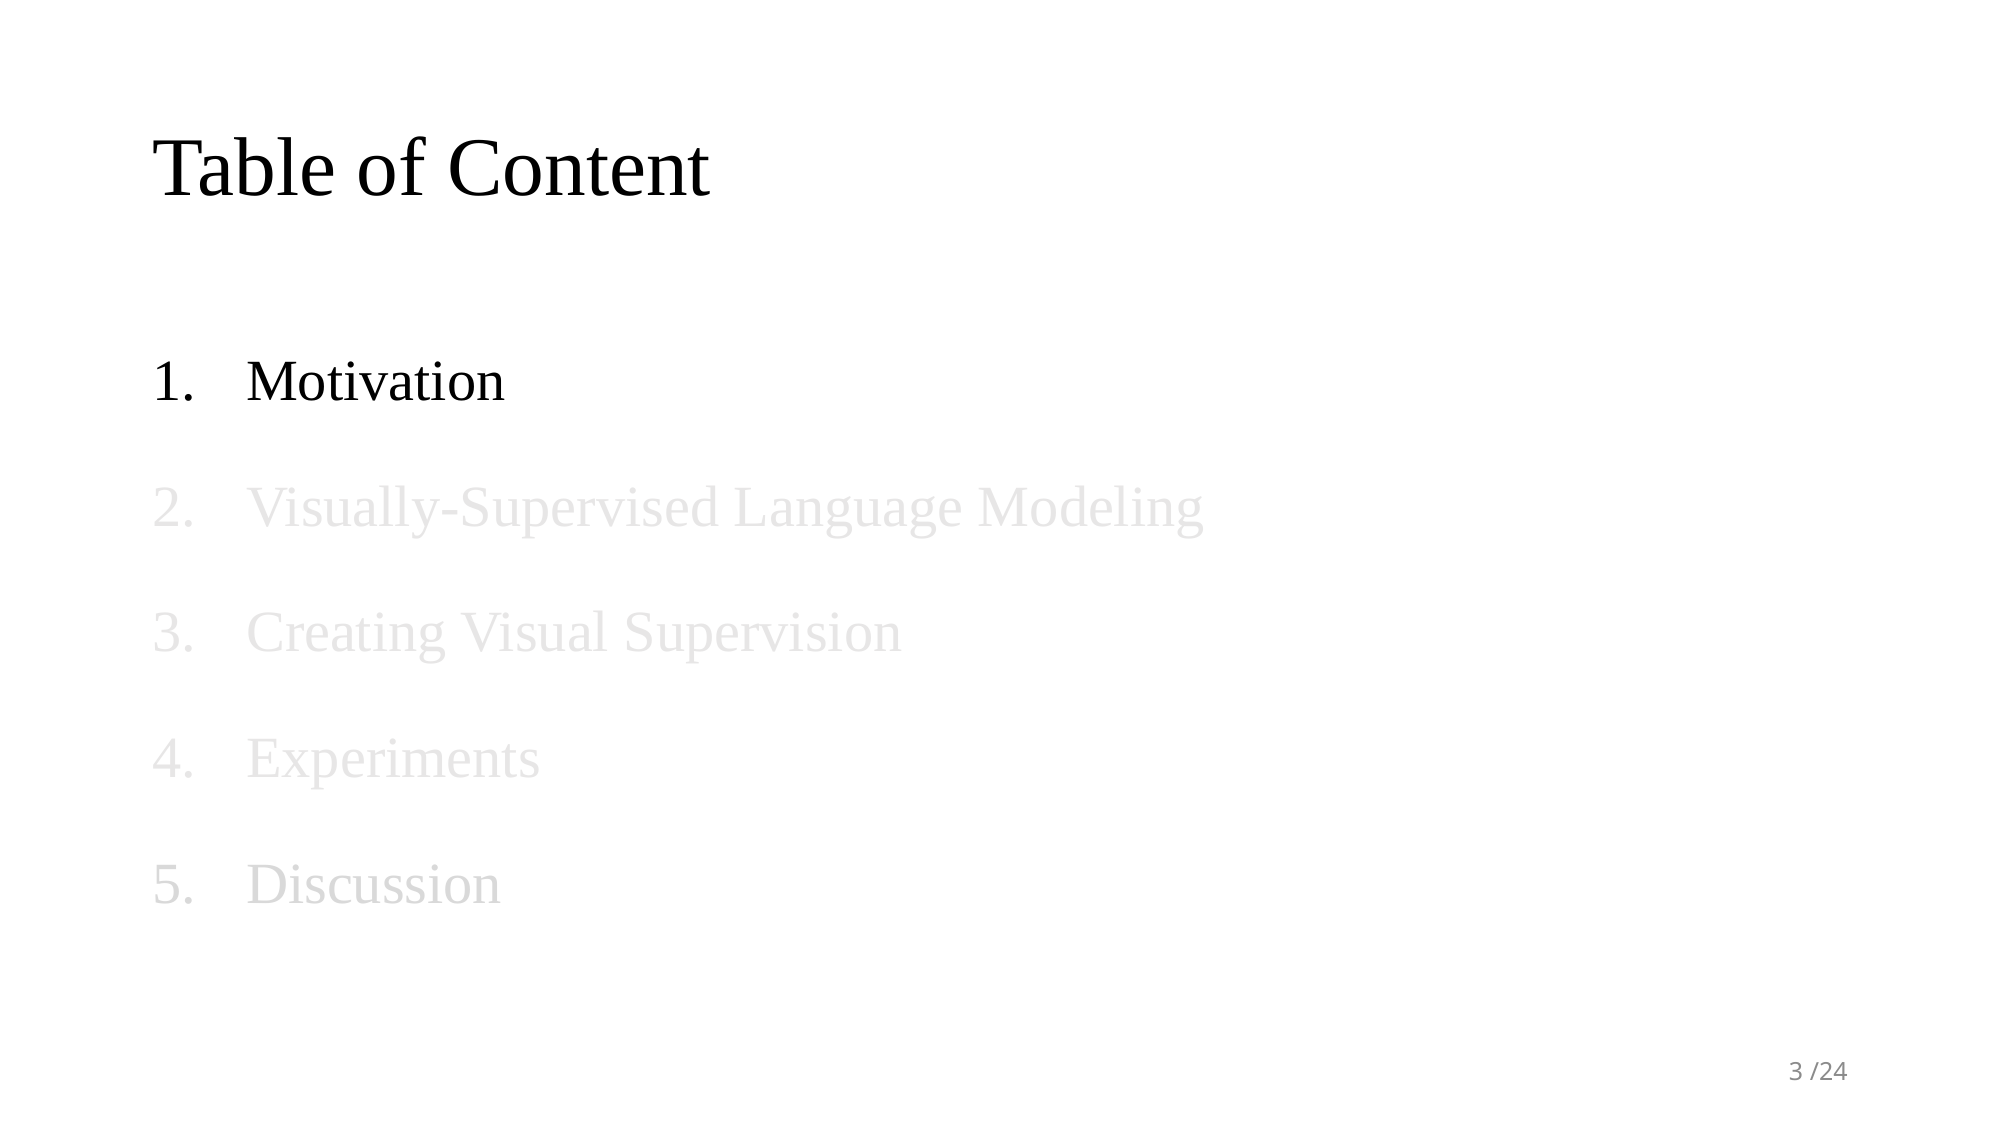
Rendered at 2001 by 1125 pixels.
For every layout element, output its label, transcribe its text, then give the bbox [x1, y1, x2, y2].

slide_number 3 /24 [1412, 1042, 1863, 1103]
title Table of Content [137, 59, 1863, 278]
list Motivation Visually-Supervised Language Modeling Creating Visual Supervision Experiments Discussion [137, 299, 1863, 1014]
